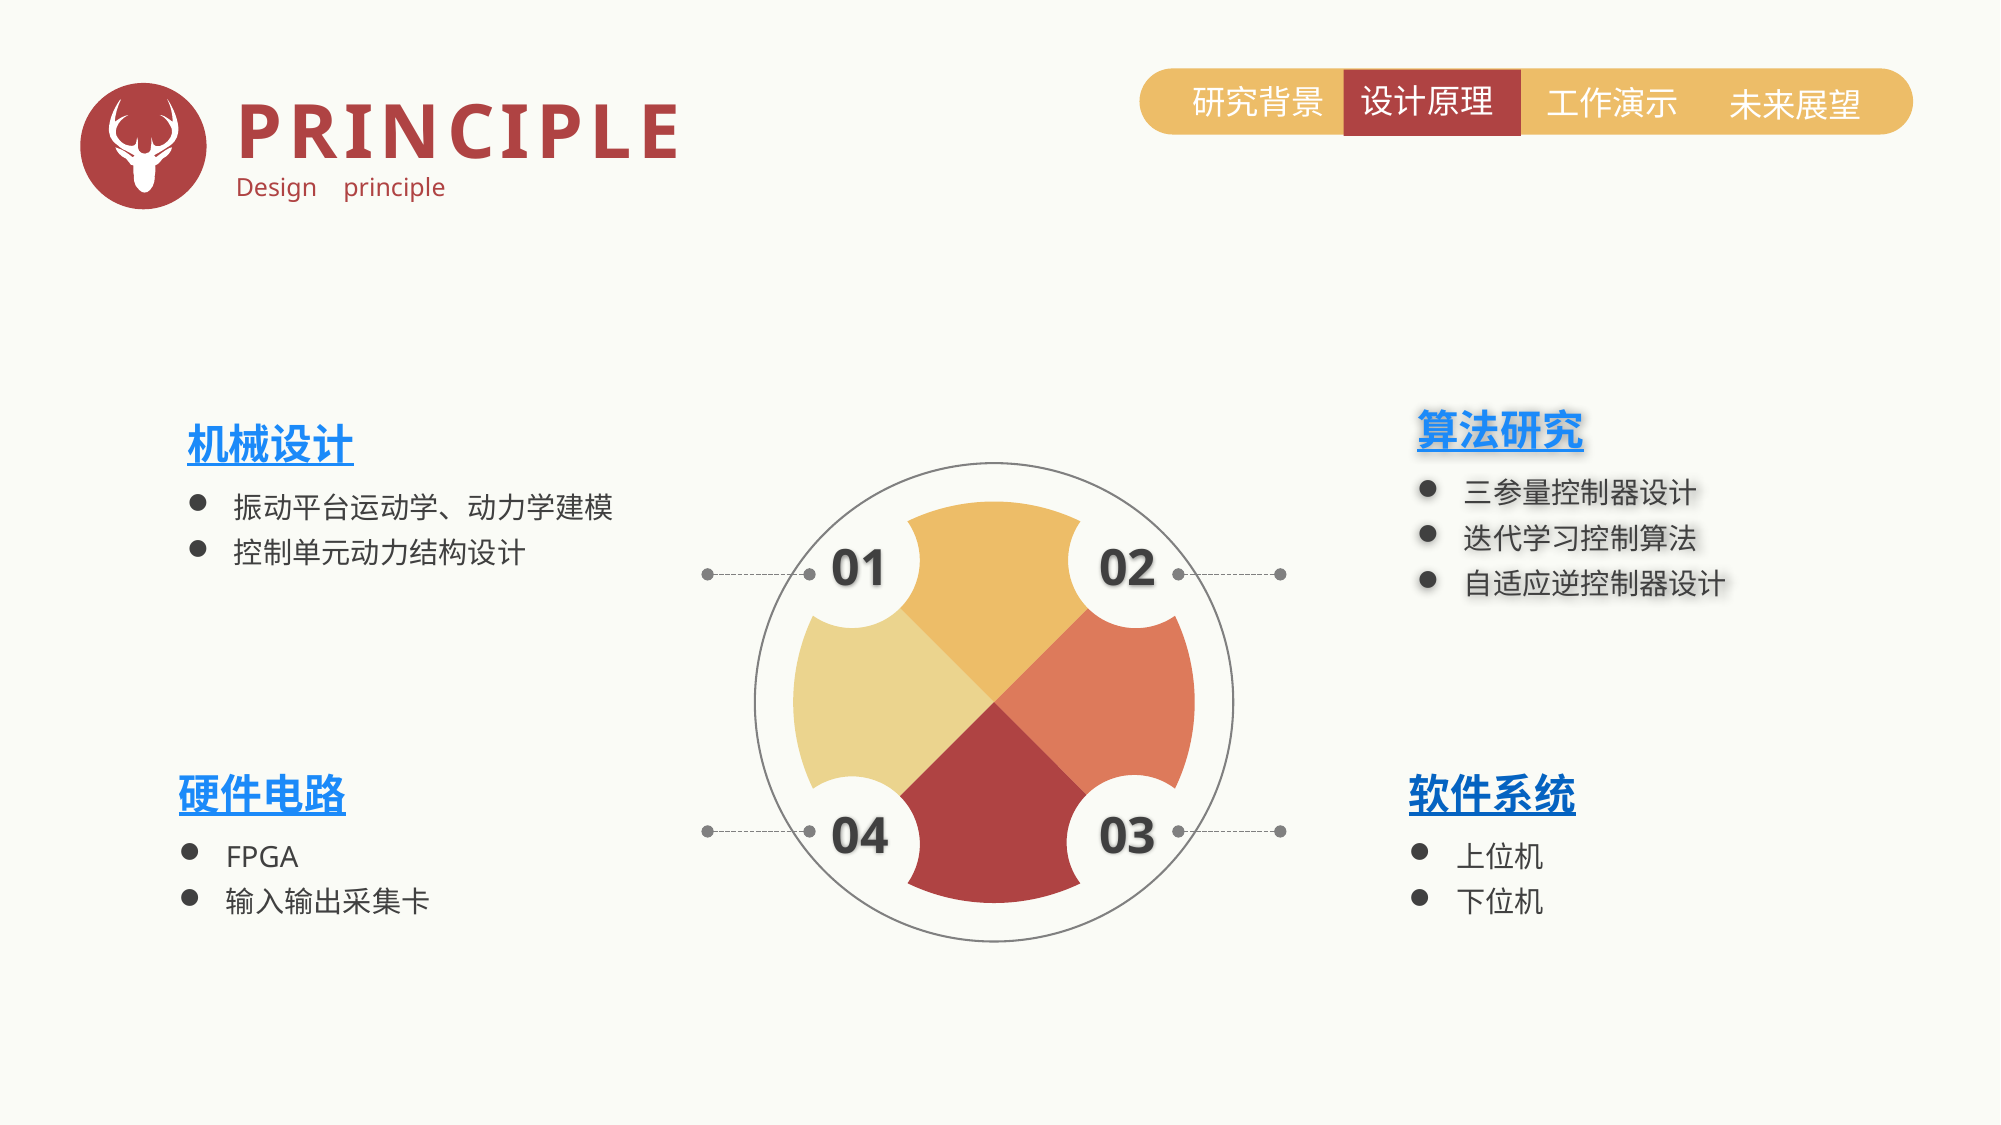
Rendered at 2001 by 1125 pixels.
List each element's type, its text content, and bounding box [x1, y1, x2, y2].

text_box PRINCIPLE [221, 76, 727, 181]
text_box [1343, 69, 1522, 73]
text_box [1138, 67, 1903, 136]
text_box [1343, 128, 1522, 137]
text_box 软件系统 上位机 下位机 [1391, 743, 1867, 925]
text_box 硬件电路 FPGA 输入输出采集卡 [161, 743, 636, 925]
text_box 工作演示 [1531, 75, 1728, 130]
text_box [1223, 629, 1235, 776]
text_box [80, 82, 207, 210]
text_box [922, 462, 1066, 473]
text_box [753, 629, 765, 775]
text_box 研究背景 [1177, 73, 1374, 129]
text_box 未来展望 [1714, 76, 1911, 131]
text_box 算法研究 三参量控制器设计 迭代学习控制算法 自适应逆控制器设计 [1399, 379, 1875, 607]
text_box 机械设计 振动平台运动学、动力学建模 控制单元动力结构设计 [169, 394, 645, 576]
text_box 设计原理 [1345, 73, 1542, 128]
text_box Design principle [220, 163, 577, 209]
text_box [765, 473, 1223, 931]
text_box [1911, 87, 1915, 116]
text_box [920, 931, 1068, 943]
